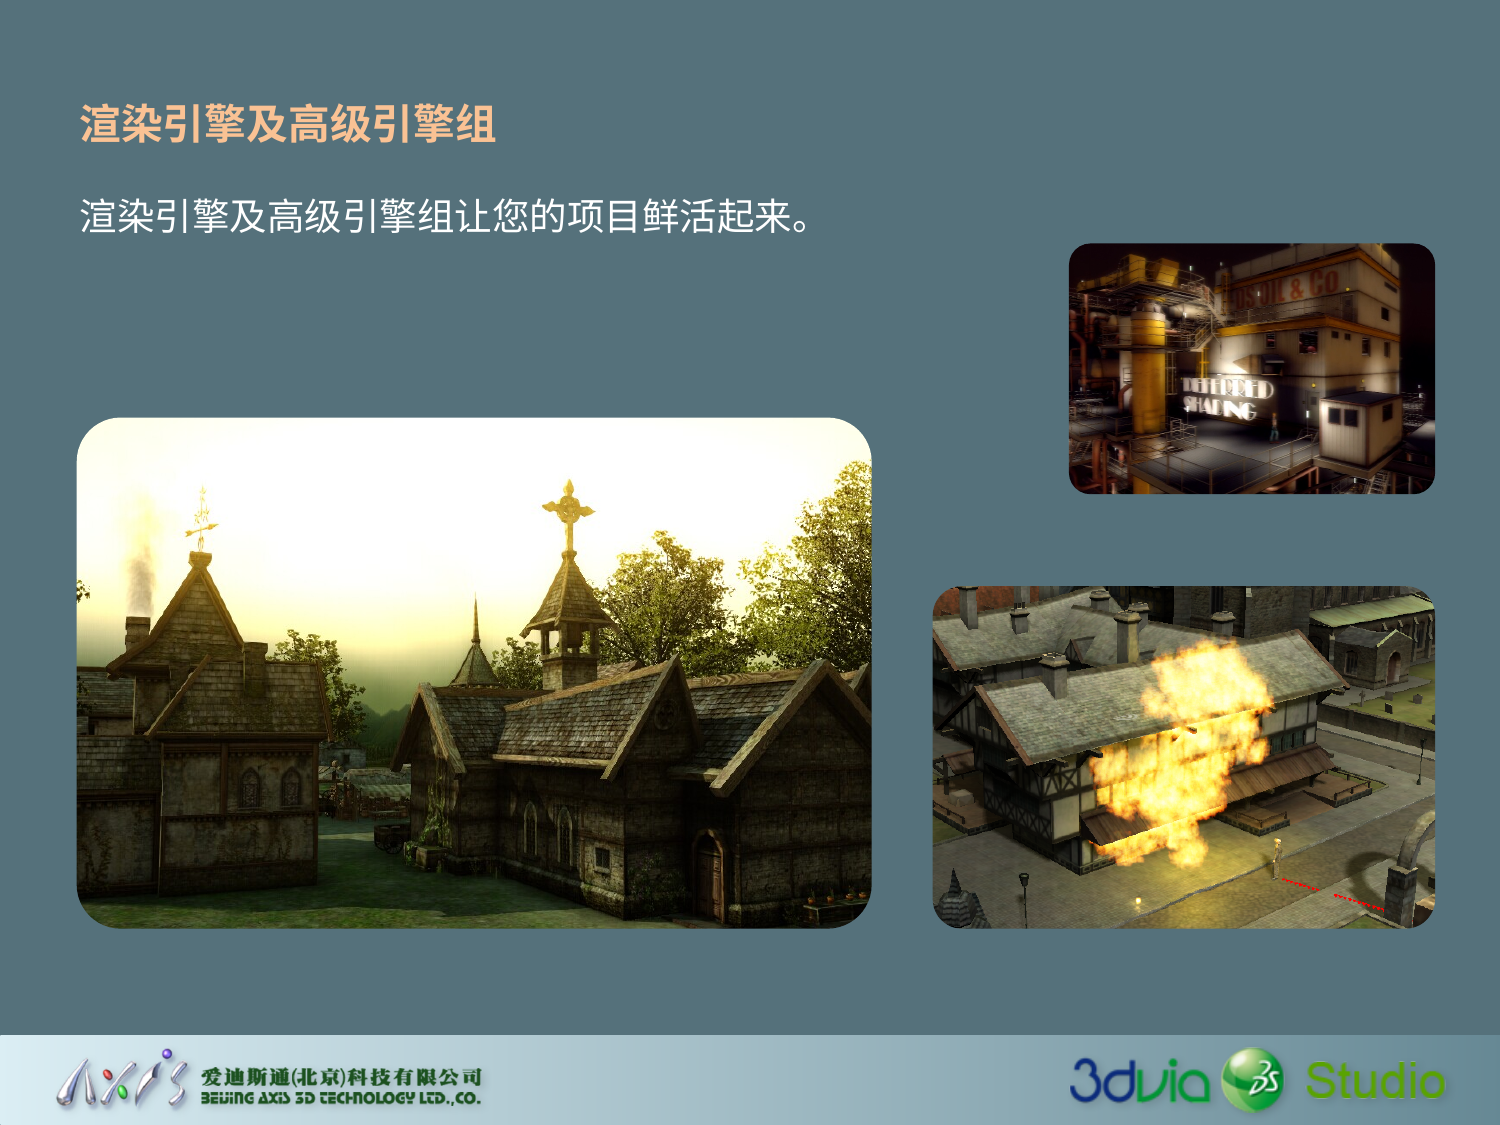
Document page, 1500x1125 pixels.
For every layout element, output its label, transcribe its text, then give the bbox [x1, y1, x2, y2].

text_box 渲染引擎及高级引擎组 渲染引擎及高级引擎组让您的项目鲜活起来。 [64, 90, 1092, 280]
picture [76, 417, 872, 929]
picture [1068, 243, 1436, 495]
picture [1067, 1046, 1447, 1113]
picture [932, 585, 1436, 929]
picture [53, 973, 715, 1125]
